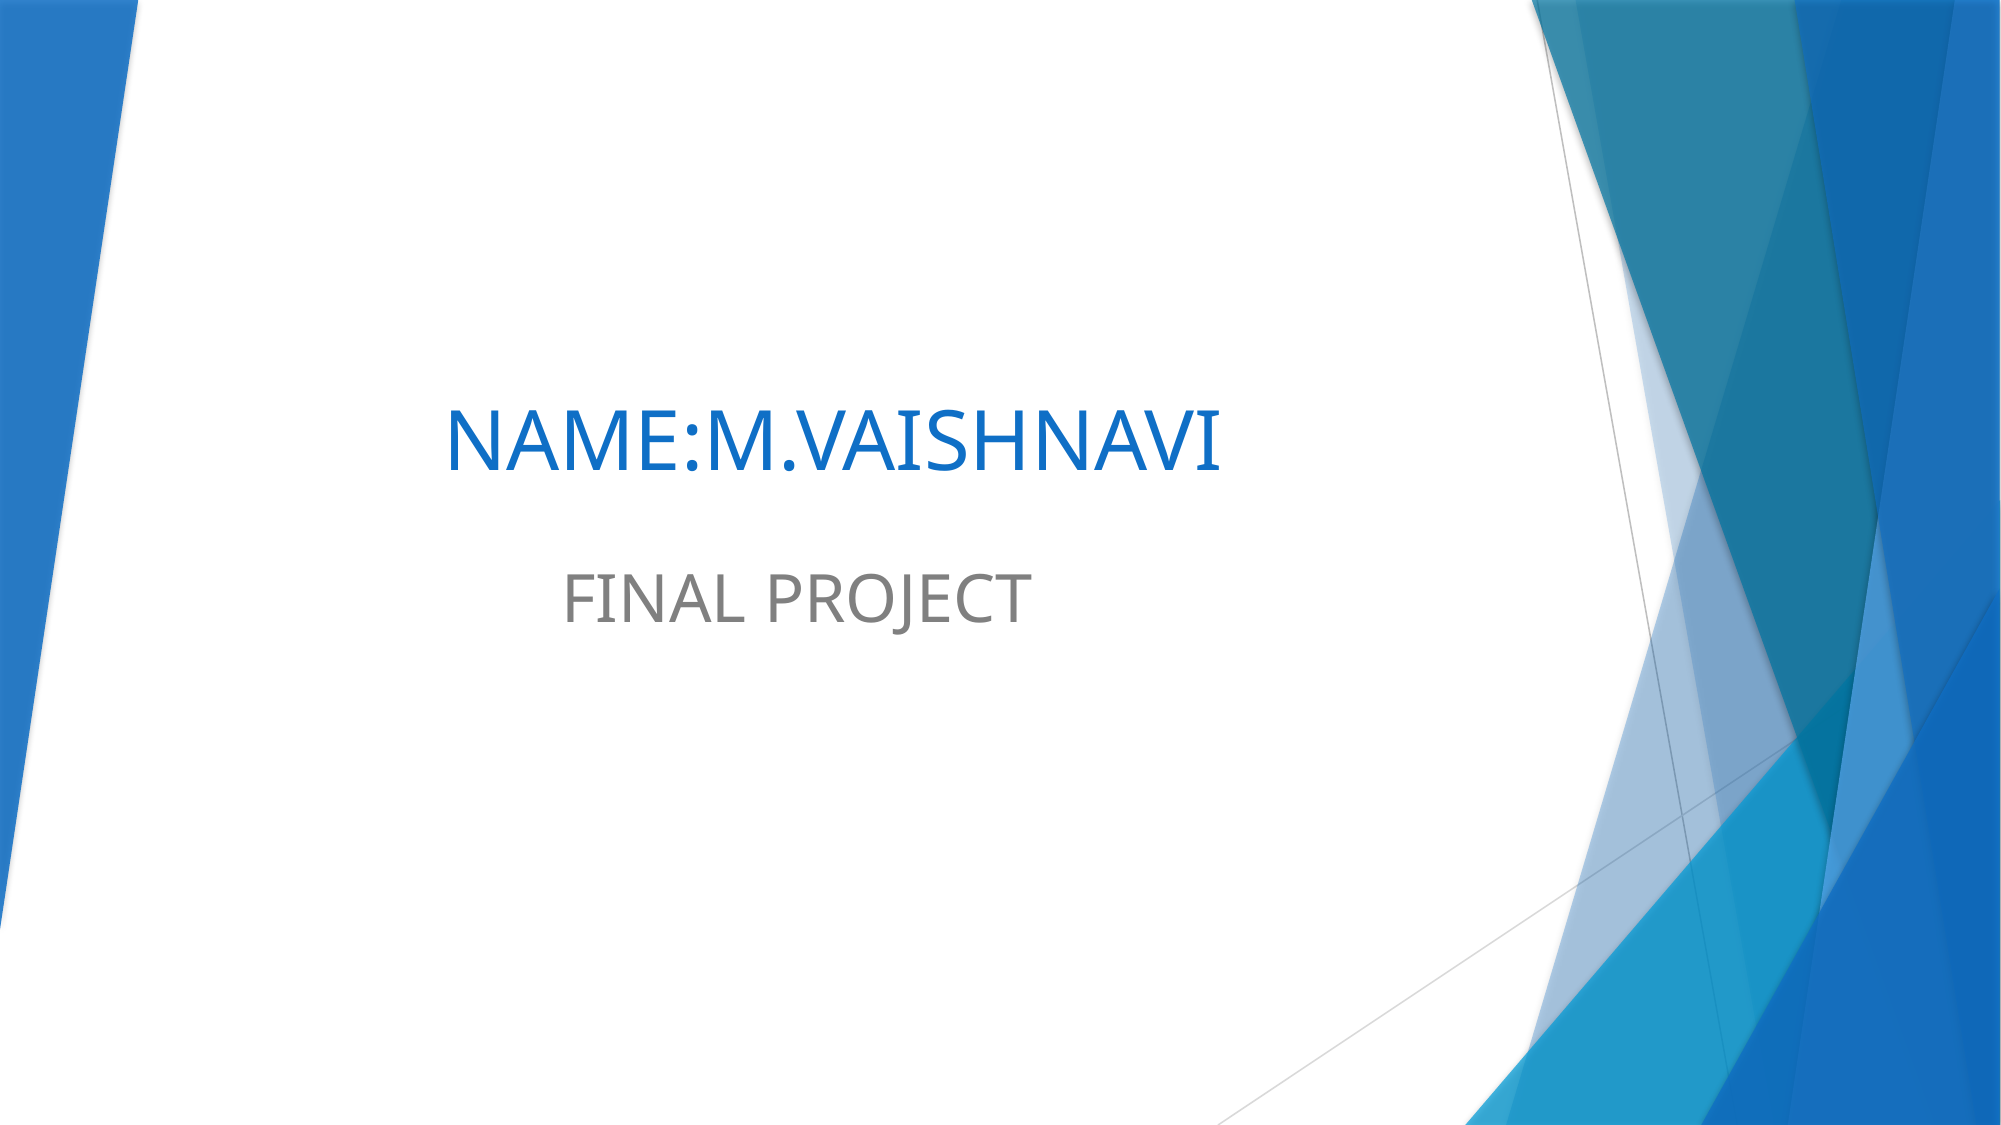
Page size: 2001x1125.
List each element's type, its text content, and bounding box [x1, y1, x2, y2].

title NAME:M.VAISHNAVI [0, 314, 1238, 585]
subtitle FINAL PROJECT [0, 547, 1048, 728]
